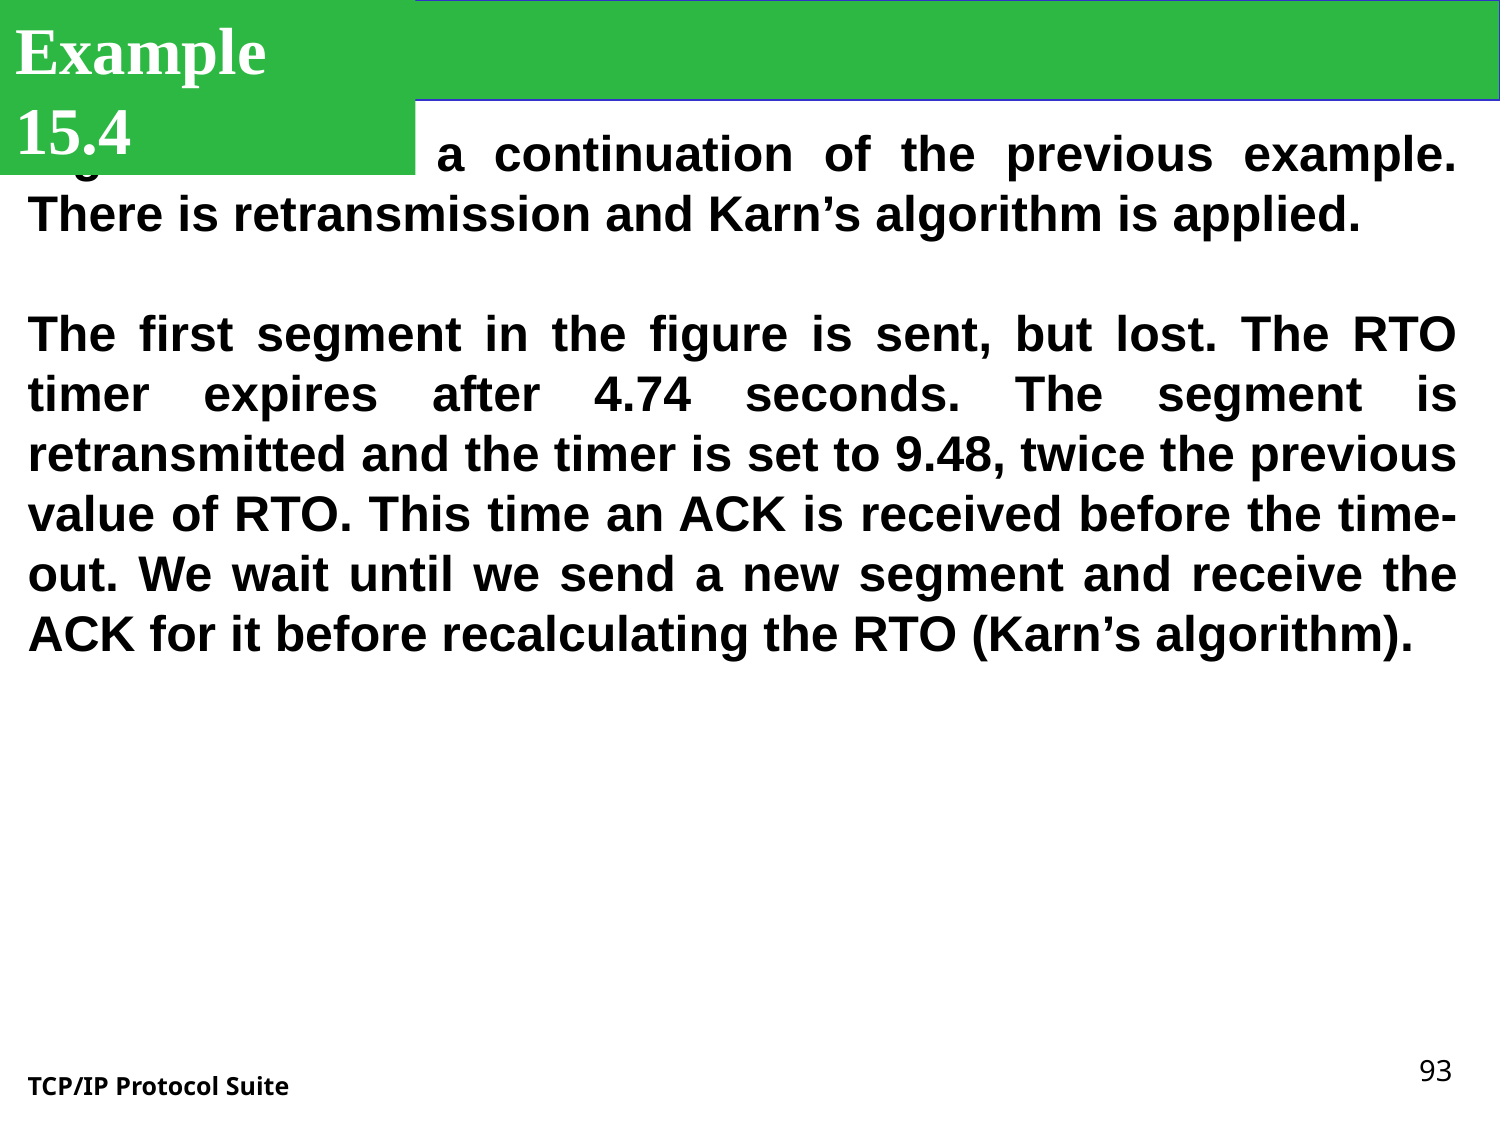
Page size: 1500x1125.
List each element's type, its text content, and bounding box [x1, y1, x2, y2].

text_box Figure 15.40 is a continuation of the previous example. There is retransmission and Karn’s algorithm is applied. The first segment in the figure is sent, but lost. The RTO timer expires after 4.74 seconds. The segment is retransmitted and the timer is set to 9.48, twice the previous value of RTO. This time an ACK is received before the time-out. We wait until we send a new segment and receive the ACK for it before recalculating the RTO (Karn’s algorithm). [12, 114, 1474, 670]
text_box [0, 0, 1500, 101]
text_box TCP/IP Protocol Suite [12, 1032, 488, 1108]
text_box 93 [1155, 1024, 1468, 1100]
